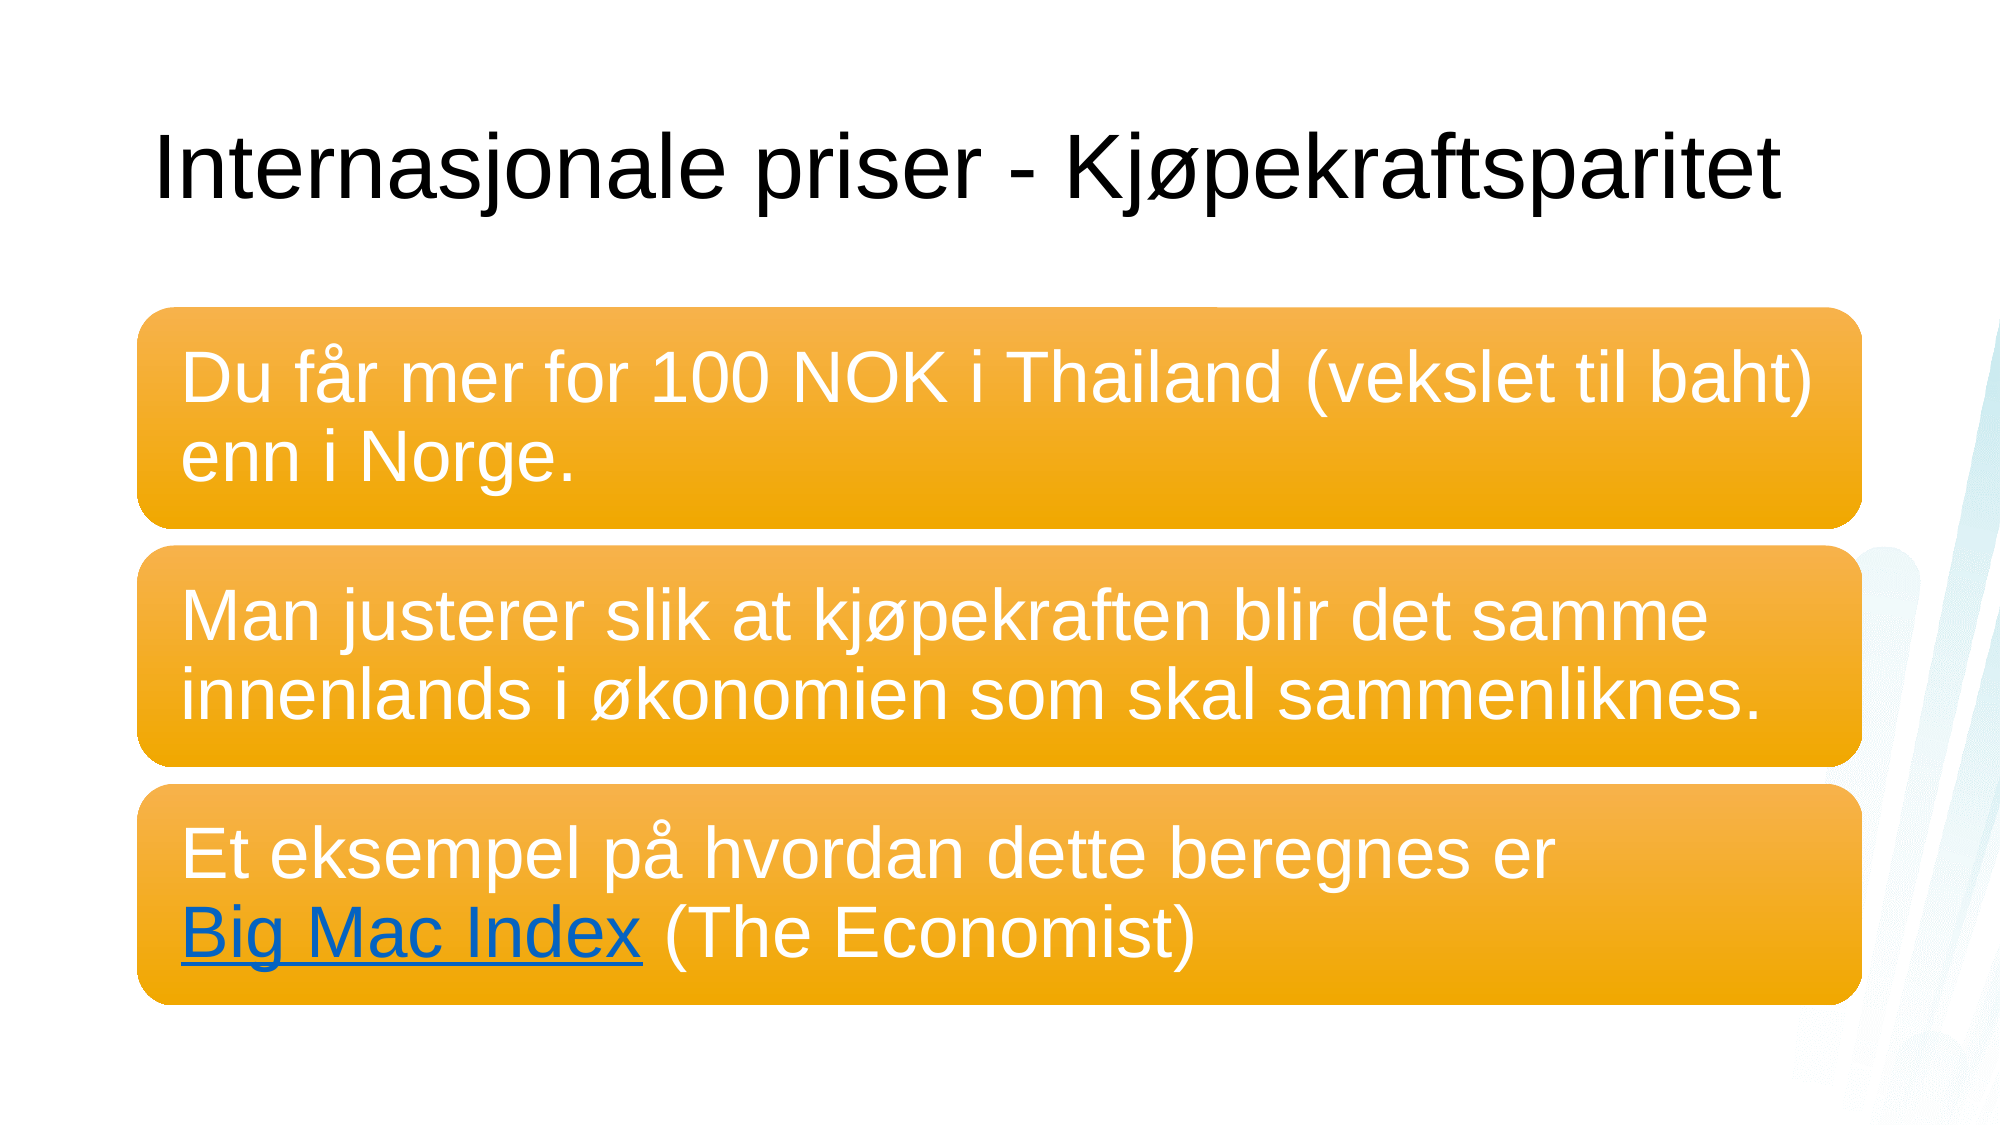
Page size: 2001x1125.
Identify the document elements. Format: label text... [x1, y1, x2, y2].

title Internasjonale priser - Kjøpekraftsparitet [137, 59, 1863, 278]
picture [0, 0, 2000, 1125]
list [137, 299, 1863, 1014]
